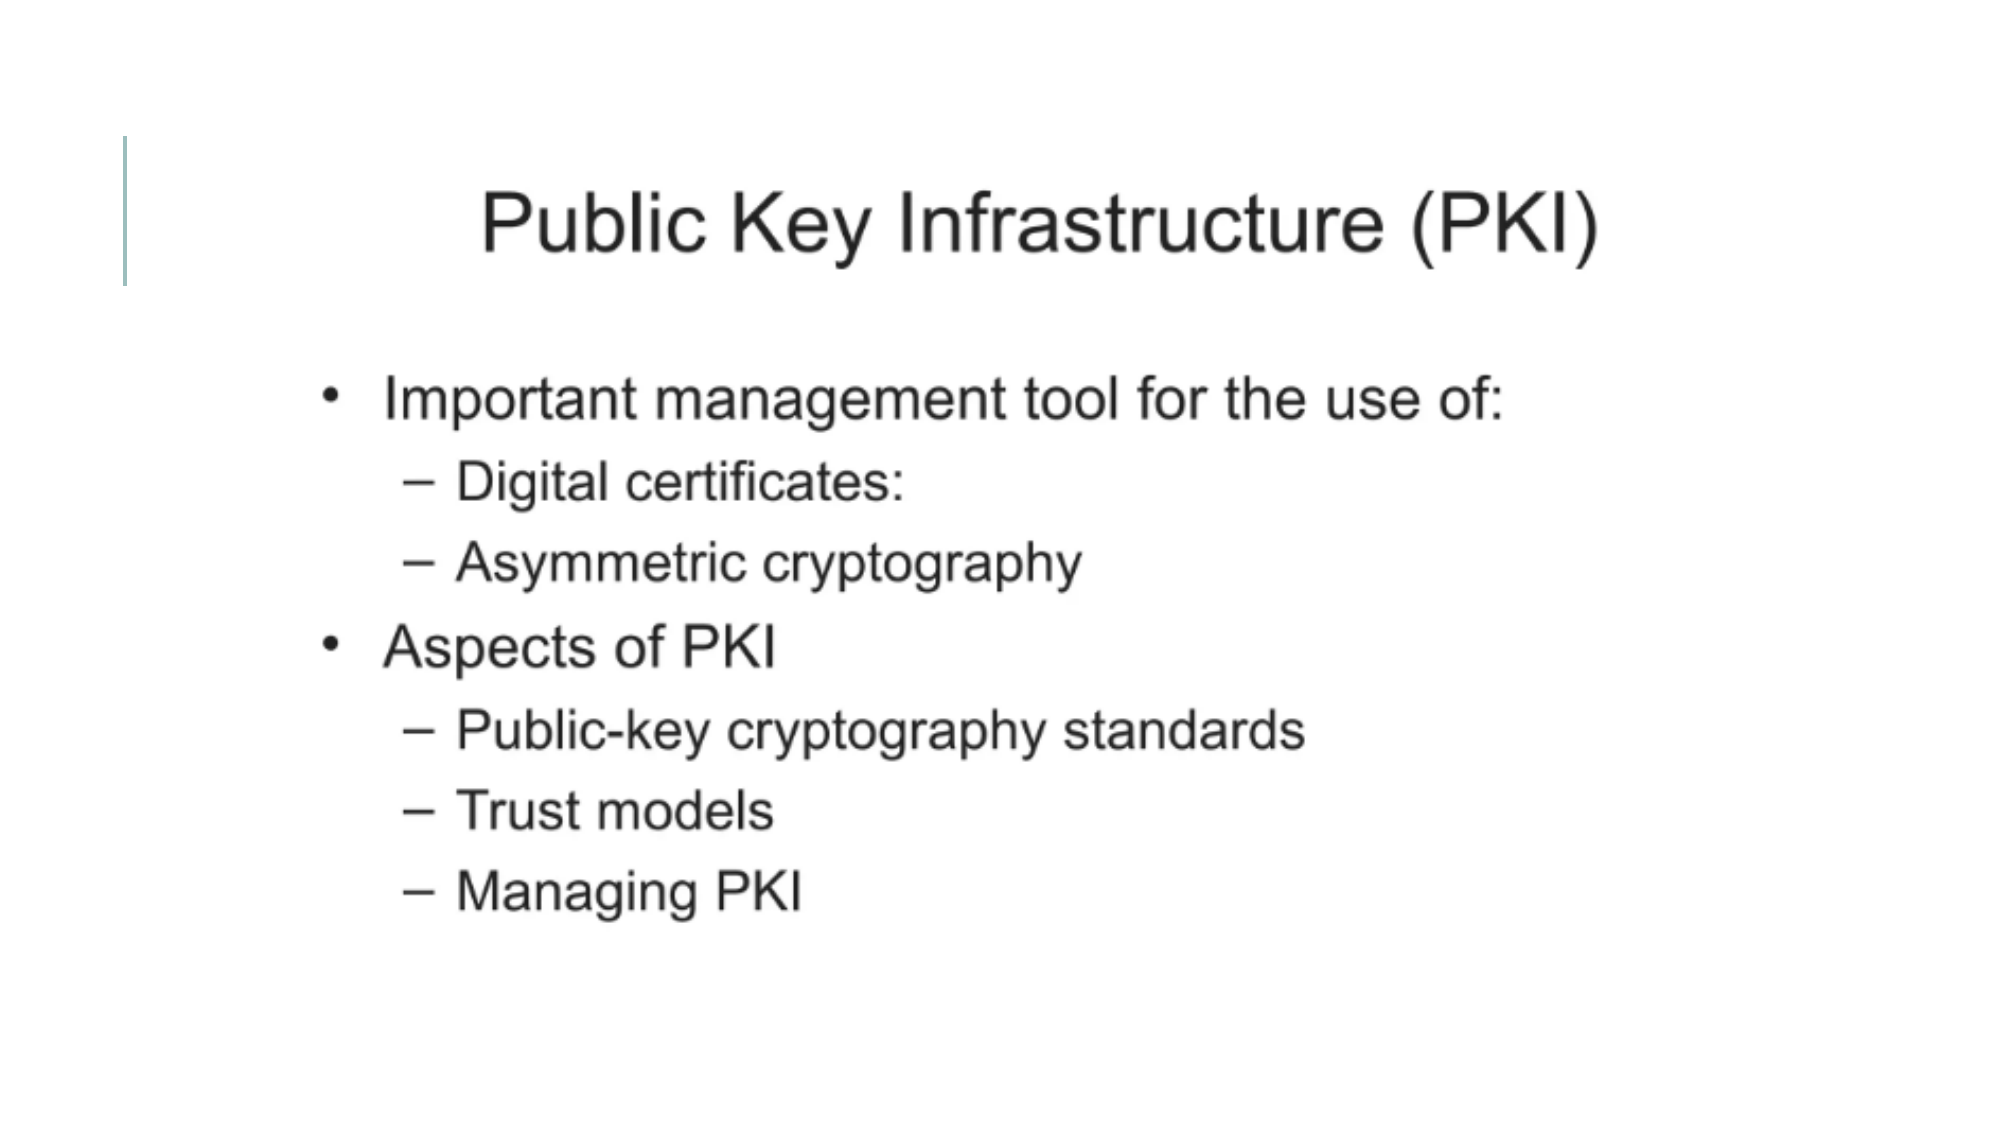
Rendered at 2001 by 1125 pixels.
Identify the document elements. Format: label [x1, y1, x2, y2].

list [254, 100, 1715, 1006]
